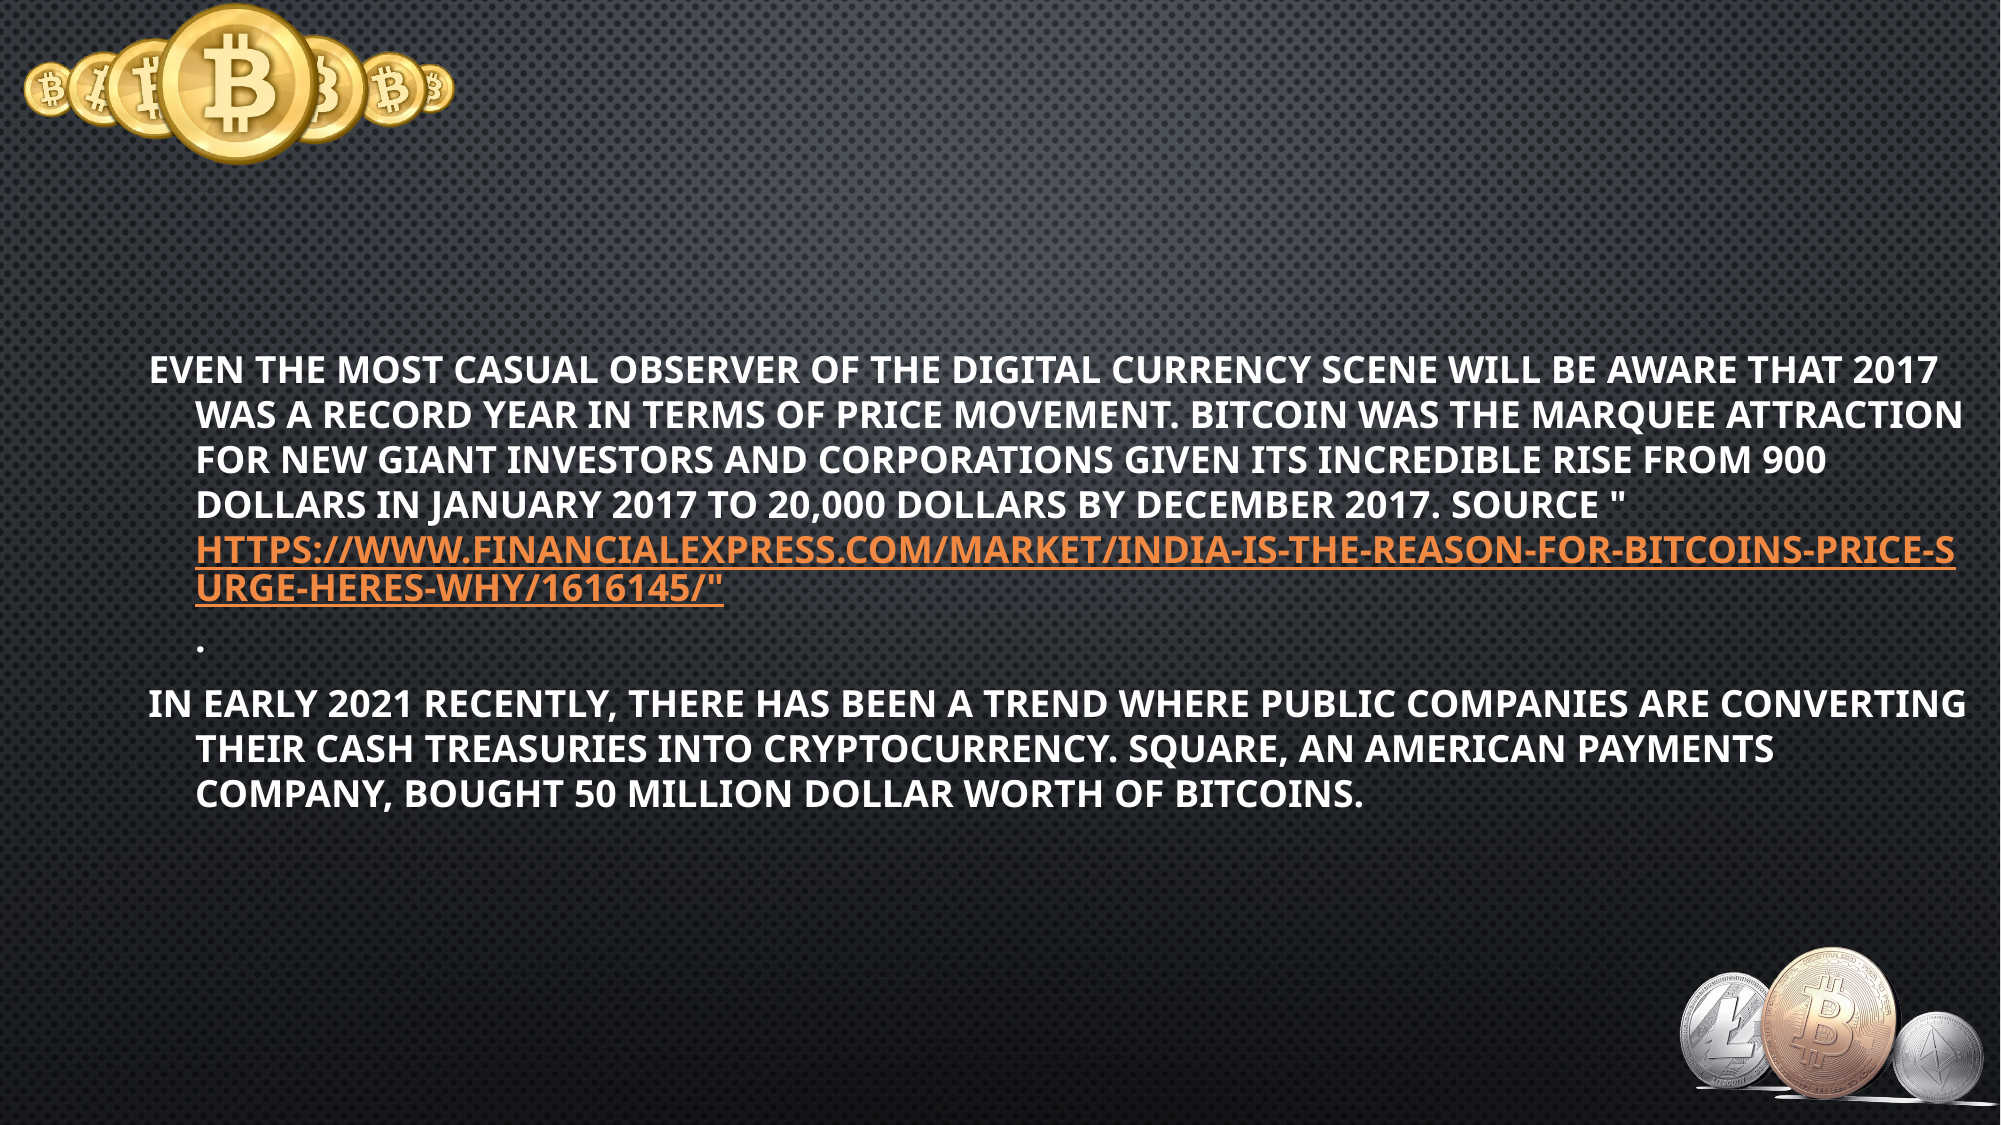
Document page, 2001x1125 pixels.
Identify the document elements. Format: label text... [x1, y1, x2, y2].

text_box Even the most casual observer of the digital currency scene will be aware that 2017 was a record year in terms of price movement. Bitcoin was the marquee attraction for new giant investors and corporations given its incredible rise from 900 dollars in January 2017 to 20,000 dollars by December 2017. source "https://www.financialexpress.com/market/india-is-the-reason-for-bitcoins-price-surge-heres-why/1616145/". In early 2021 Recently, there has been a trend where public companies are converting their cash treasuries into cryptocurrency. Square, an American payments company, bought 50 million dollar worth of Bitcoins. [133, 208, 1992, 843]
picture [0, 0, 480, 197]
picture [1679, 946, 2000, 1106]
